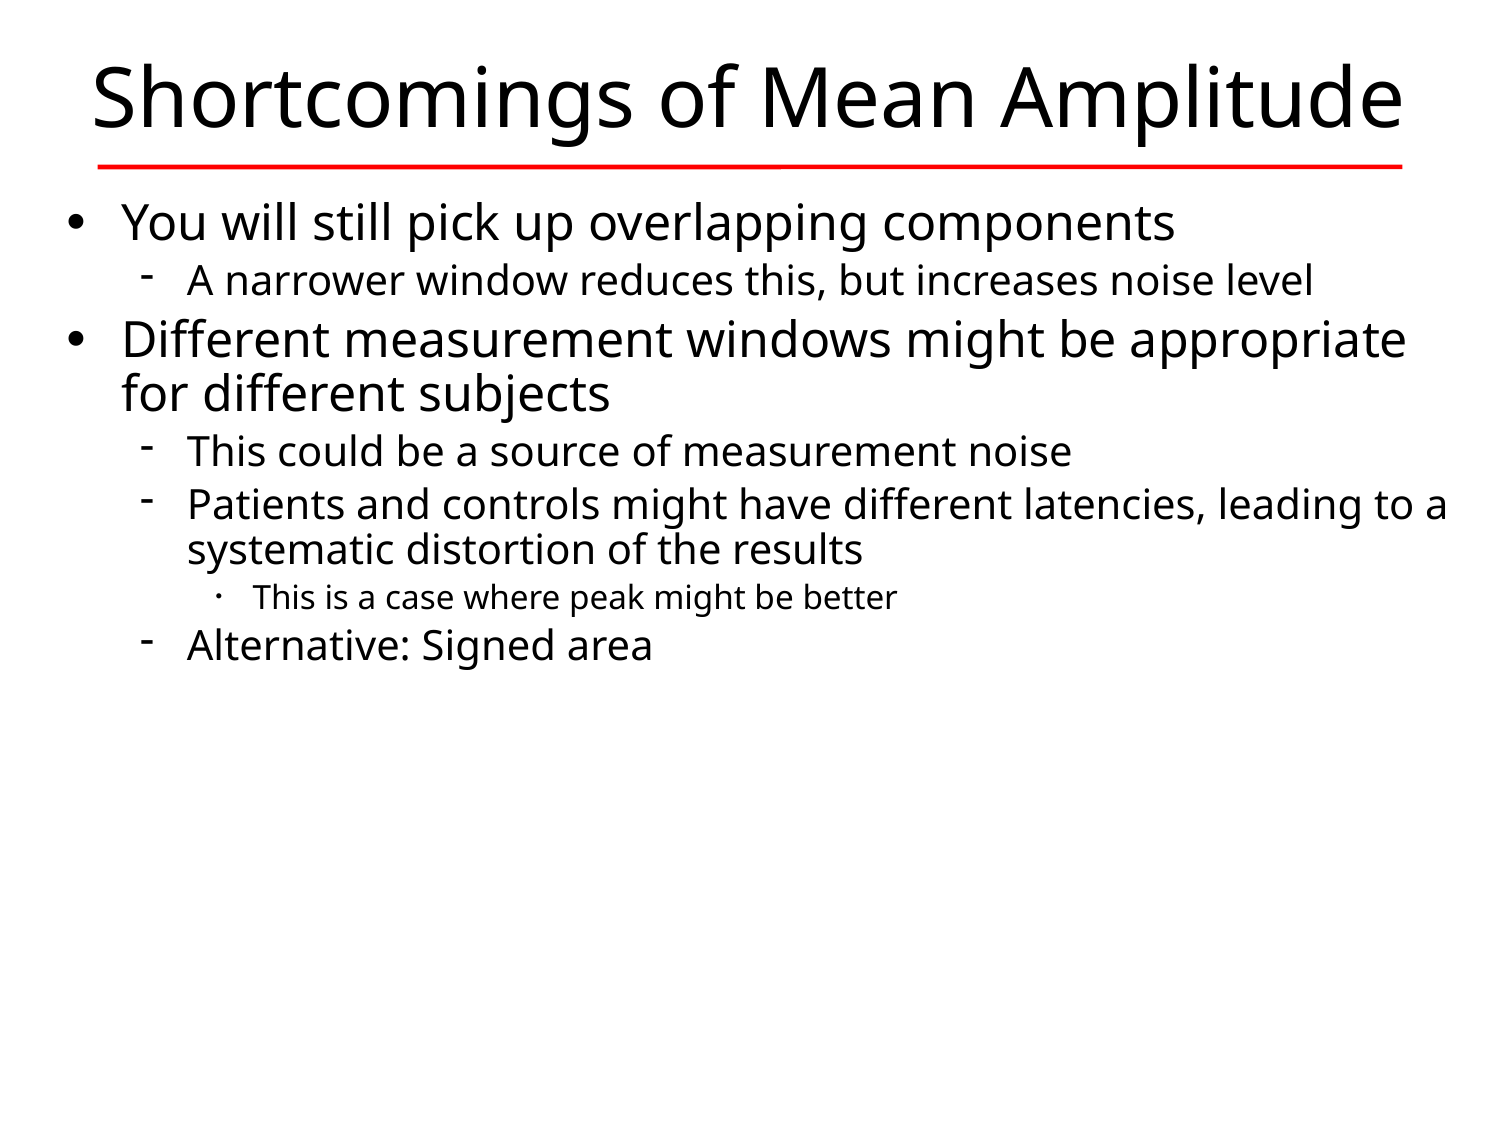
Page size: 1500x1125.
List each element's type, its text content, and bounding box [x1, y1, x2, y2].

title Shortcomings of Mean Amplitude [39, 0, 1459, 188]
list You will still pick up overlapping components A narrower window reduces this, but increases noise level Different measurement windows might be appropriate for different subjects This could be a source of measurement noise Patients and controls might have different latencies, leading to a systematic distortion of the results This is a case where peak might be better Alternative: Signed area [49, 189, 1500, 1053]
